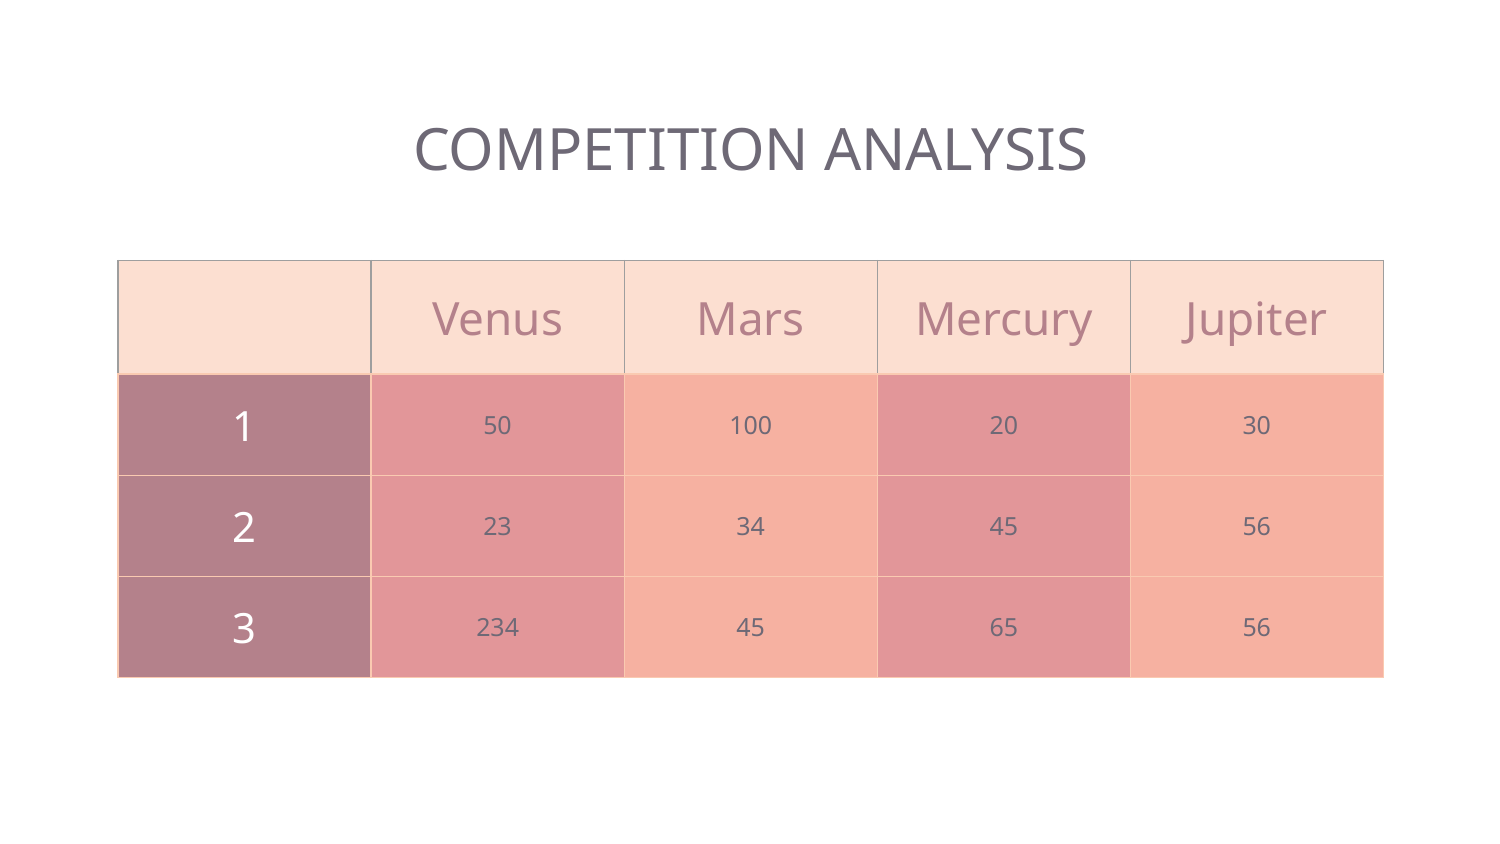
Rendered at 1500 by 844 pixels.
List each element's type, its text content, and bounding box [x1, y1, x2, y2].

table_cell 34 [625, 476, 877, 576]
table_header Jupiter [1131, 261, 1383, 373]
table_cell 50 [372, 375, 624, 475]
table_header Venus [372, 261, 624, 373]
table_cell 30 [1131, 375, 1383, 475]
table_cell 2 [119, 476, 370, 576]
table_cell 23 [372, 476, 624, 576]
table_cell 65 [878, 577, 1130, 677]
table_cell 56 [1131, 476, 1383, 576]
table_header Mercury [878, 261, 1130, 373]
table_cell 3 [119, 577, 370, 677]
table_cell 234 [372, 577, 624, 677]
table_header Mars [625, 261, 877, 373]
table_cell 45 [625, 577, 877, 677]
table_cell 100 [625, 375, 877, 475]
table_cell 56 [1131, 577, 1383, 677]
table_cell 1 [119, 375, 370, 475]
table_header [119, 261, 370, 373]
table_cell 20 [878, 375, 1130, 475]
title COMPETITION ANALYSIS [118, 111, 1384, 203]
table_cell 45 [878, 476, 1130, 576]
